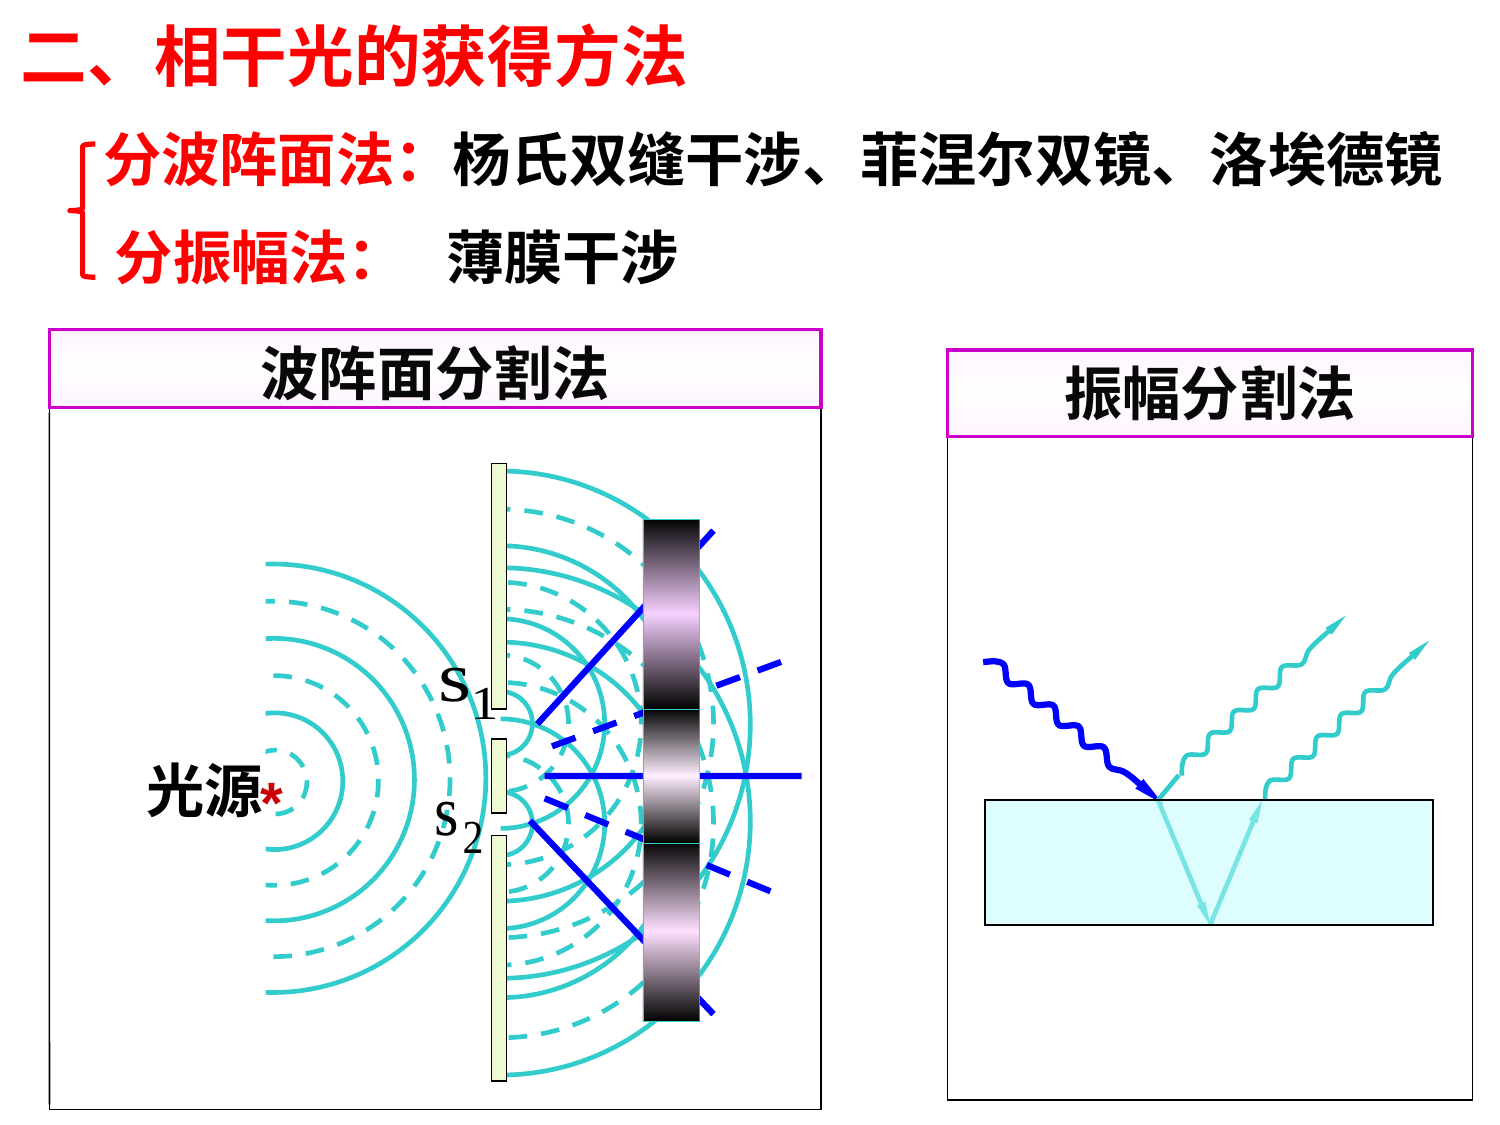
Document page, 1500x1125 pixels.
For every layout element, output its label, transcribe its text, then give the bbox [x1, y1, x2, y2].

text_box 二、相干光的获得方法 [5, 7, 821, 102]
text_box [69, 115, 1468, 300]
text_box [49, 328, 822, 1110]
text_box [947, 349, 1473, 1101]
